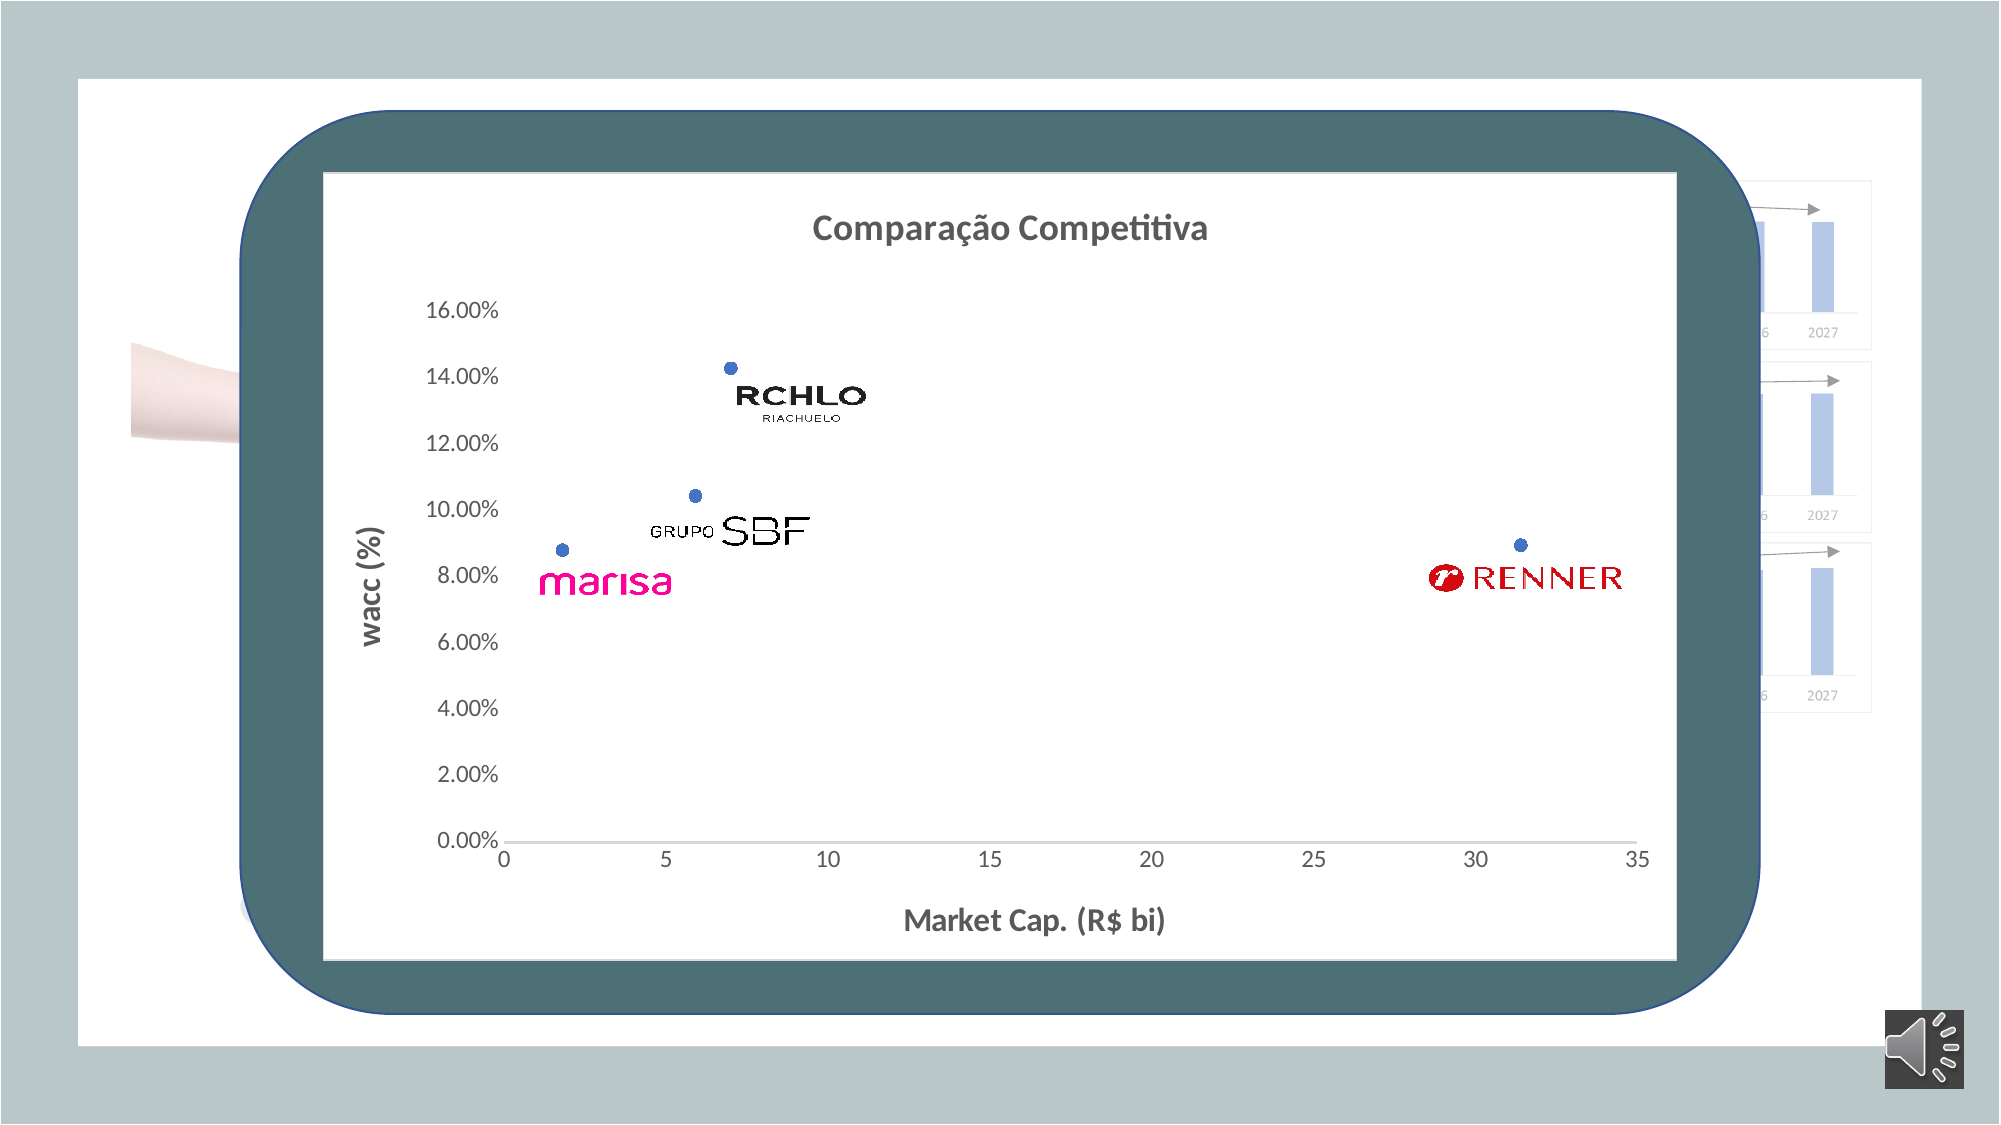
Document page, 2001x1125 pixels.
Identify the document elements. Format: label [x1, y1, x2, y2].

picture [1678, 361, 1872, 533]
text_box [235, 633, 322, 961]
picture [1678, 542, 1872, 713]
text_box [1678, 380, 1840, 388]
text_box [248, 110, 1737, 209]
picture [1678, 180, 1872, 350]
text_box [239, 489, 322, 633]
text_box [0, 0, 2000, 1125]
picture [131, 209, 322, 489]
text_box [322, 172, 1678, 961]
text_box [1678, 193, 1821, 210]
picture [1884, 1009, 1965, 1090]
text_box [275, 713, 1761, 1015]
text_box [1678, 551, 1840, 572]
text_box [1678, 350, 1761, 361]
text_box [1678, 533, 1761, 542]
